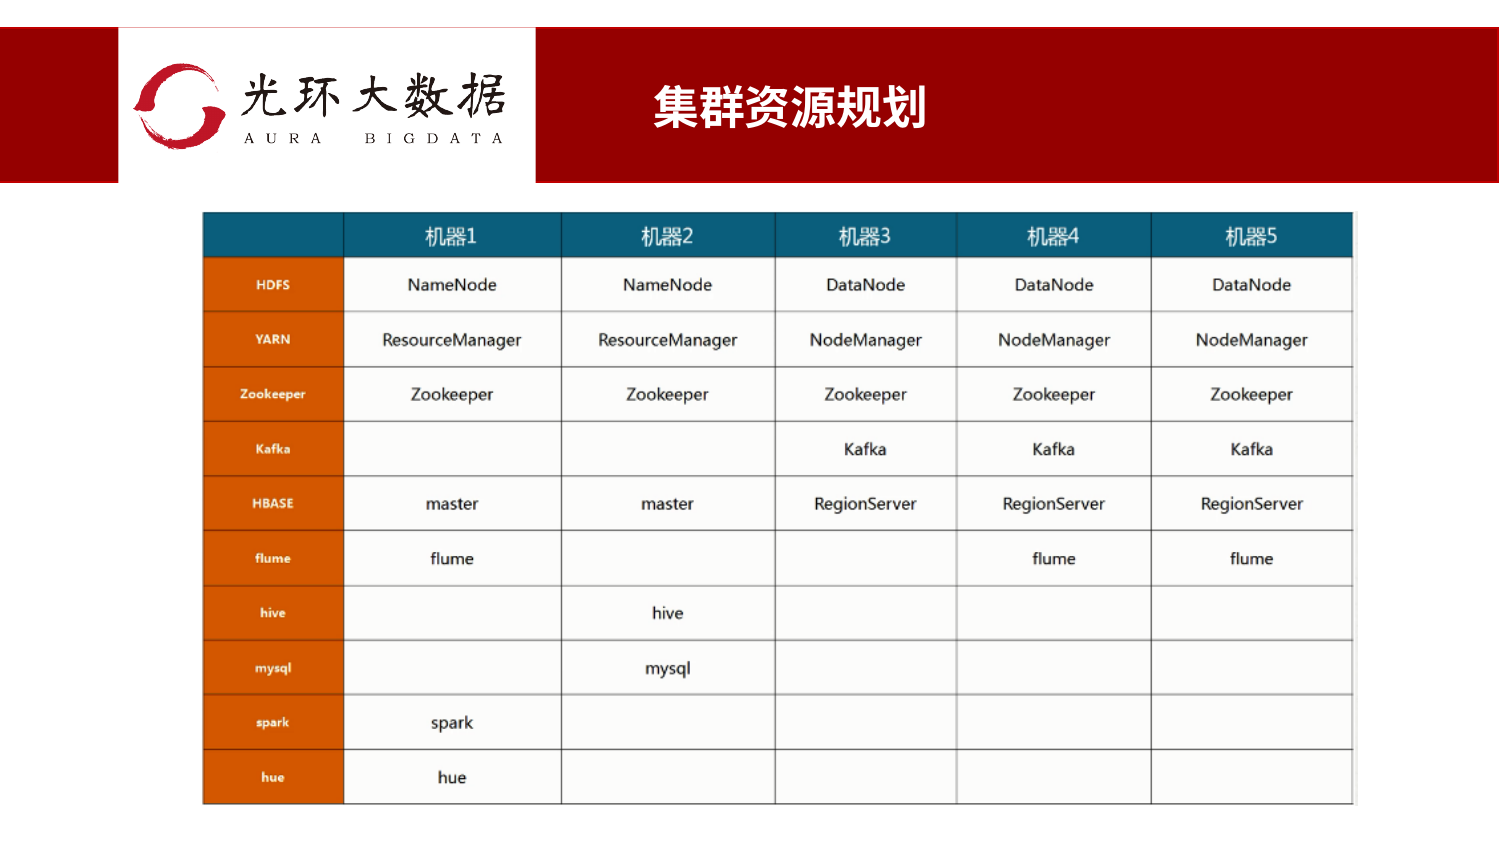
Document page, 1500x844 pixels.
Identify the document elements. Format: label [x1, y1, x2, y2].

picture [201, 211, 1358, 806]
text_box [0, 27, 1499, 186]
